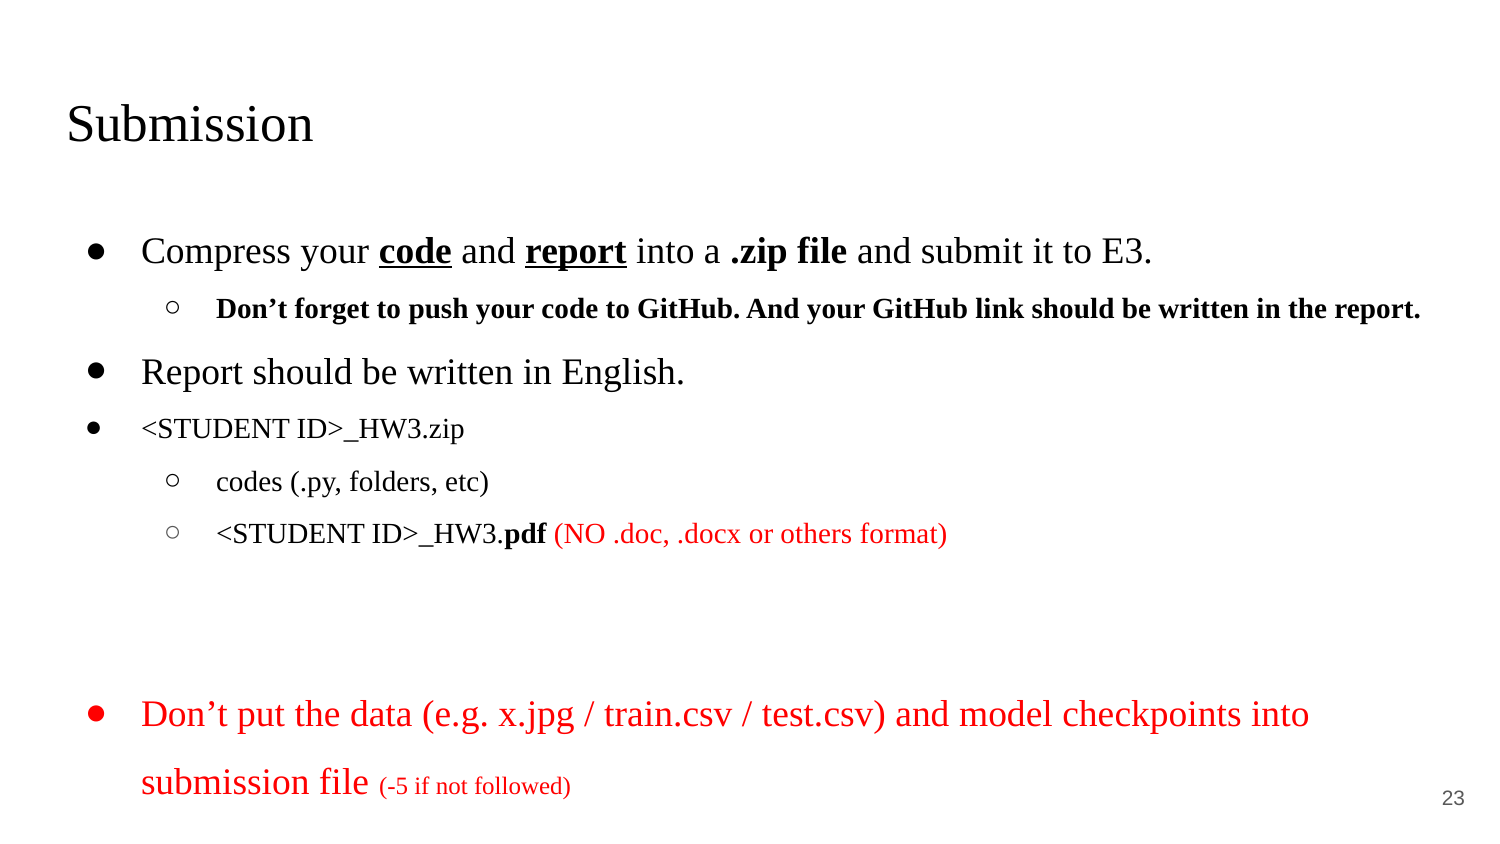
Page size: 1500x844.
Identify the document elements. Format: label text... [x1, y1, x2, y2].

list Compress your code and report into a .zip file and submit it to E3. Don’t forget to push your code to GitHub. And your GitHub link should be written in the report. Report should be written in English. <STUDENT ID>_HW3.zip codes (.py, folders, etc) <STUDENT ID>_HW3.pdf (NO .doc, .docx or others format) Don’t put the data (e.g. x.jpg / train.csv / test.csv) and model checkpoints into submission file (-5 if not followed) [51, 189, 1449, 825]
title Submission [51, 72, 1449, 167]
slide_number ‹#› [1389, 764, 1480, 830]
